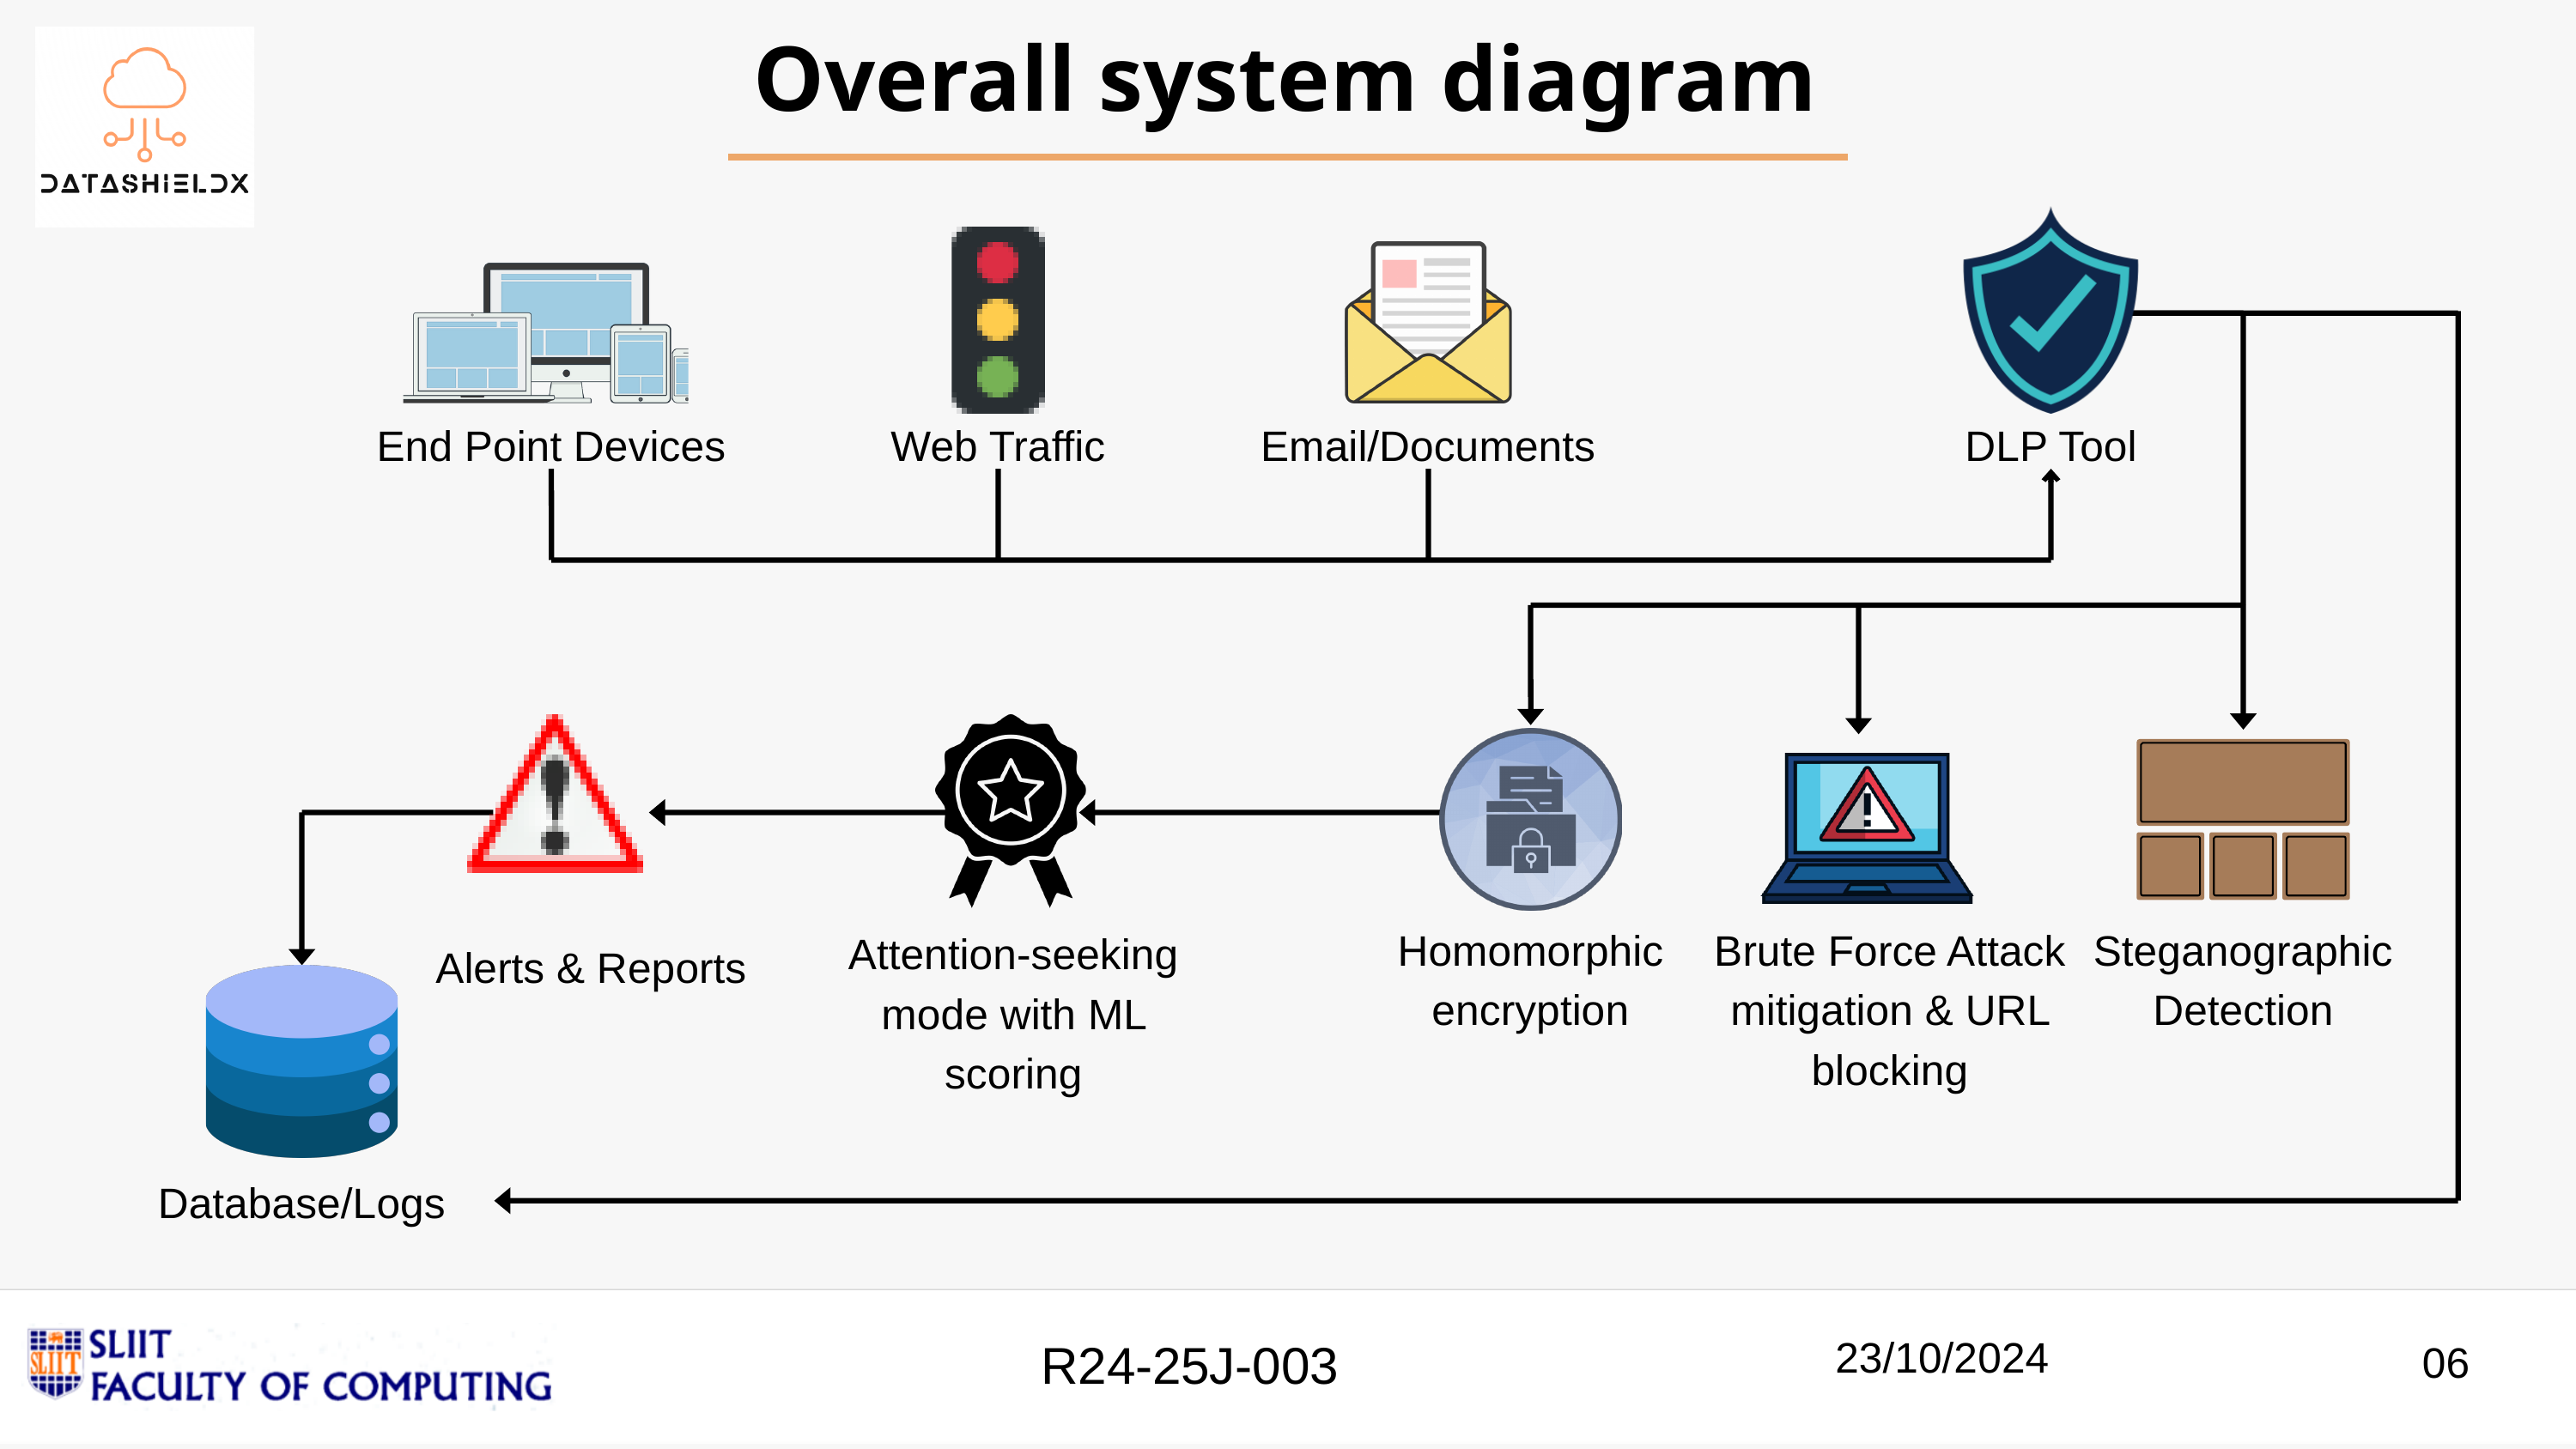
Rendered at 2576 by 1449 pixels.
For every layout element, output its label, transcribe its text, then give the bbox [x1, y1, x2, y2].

text_box 06 [2414, 1326, 2479, 1387]
text_box End Point Devices [359, 409, 744, 470]
text_box [495, 1191, 2458, 1210]
text_box [403, 263, 689, 404]
text_box 23/10/2024 [1814, 1322, 2070, 1382]
text_box [293, 812, 311, 965]
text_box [34, 27, 255, 227]
text_box [1086, 803, 1439, 822]
text_box [1956, 206, 2146, 414]
text_box [1850, 604, 1868, 735]
text_box [1345, 241, 1512, 404]
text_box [724, 153, 1852, 161]
text_box [0, 1270, 2576, 1444]
text_box [935, 714, 1086, 908]
text_box [649, 803, 935, 822]
text_box Email/Documents [1236, 409, 1621, 470]
text_box R24-25J-003 [1041, 1321, 1406, 1395]
text_box [1522, 604, 1540, 725]
text_box Attention-seeking mode with ML scoring [821, 919, 1206, 1098]
text_box [951, 227, 1045, 409]
text_box [2234, 604, 2252, 730]
text_box [1439, 728, 1622, 911]
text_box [2136, 738, 2350, 900]
text_box [467, 714, 649, 873]
text_box Alerts & Reports [398, 931, 784, 992]
text_box Steganographic Detection [2050, 914, 2436, 1034]
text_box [21, 1322, 559, 1411]
text_box Web Traffic [805, 409, 1191, 470]
text_box Database/Logs [109, 1167, 495, 1228]
text_box Brute Force Attack mitigation & URL blocking [1698, 914, 2083, 1094]
text_box [205, 965, 398, 1158]
text_box DLP Tool [1858, 409, 2243, 470]
text_box [1760, 753, 1974, 904]
text_box Homomorphic encryption [1338, 914, 1698, 1034]
text_box Overall system diagram [608, 21, 1963, 130]
